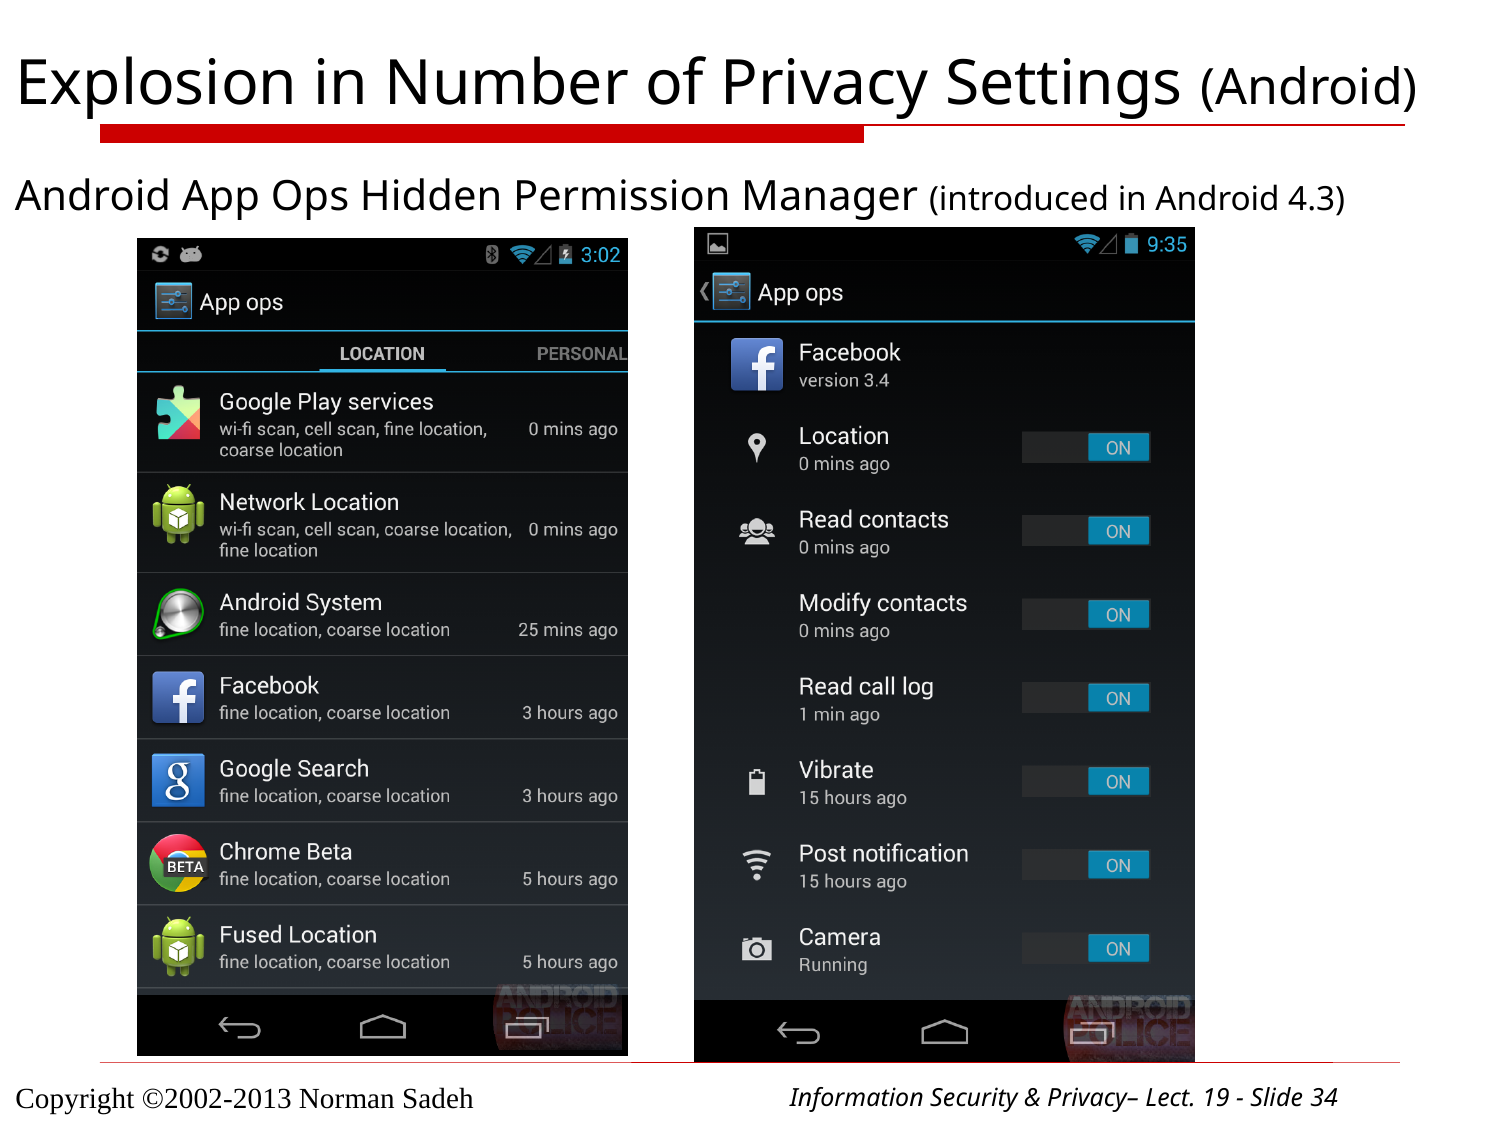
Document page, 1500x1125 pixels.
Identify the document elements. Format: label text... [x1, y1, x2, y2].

picture [137, 238, 628, 1057]
picture [693, 227, 1195, 1062]
text_box Android App Ops Hidden Permission Manager (introduced in Android 4.3) [0, 161, 1500, 226]
title Explosion in Number of Privacy Settings (Android) [0, 24, 1500, 126]
